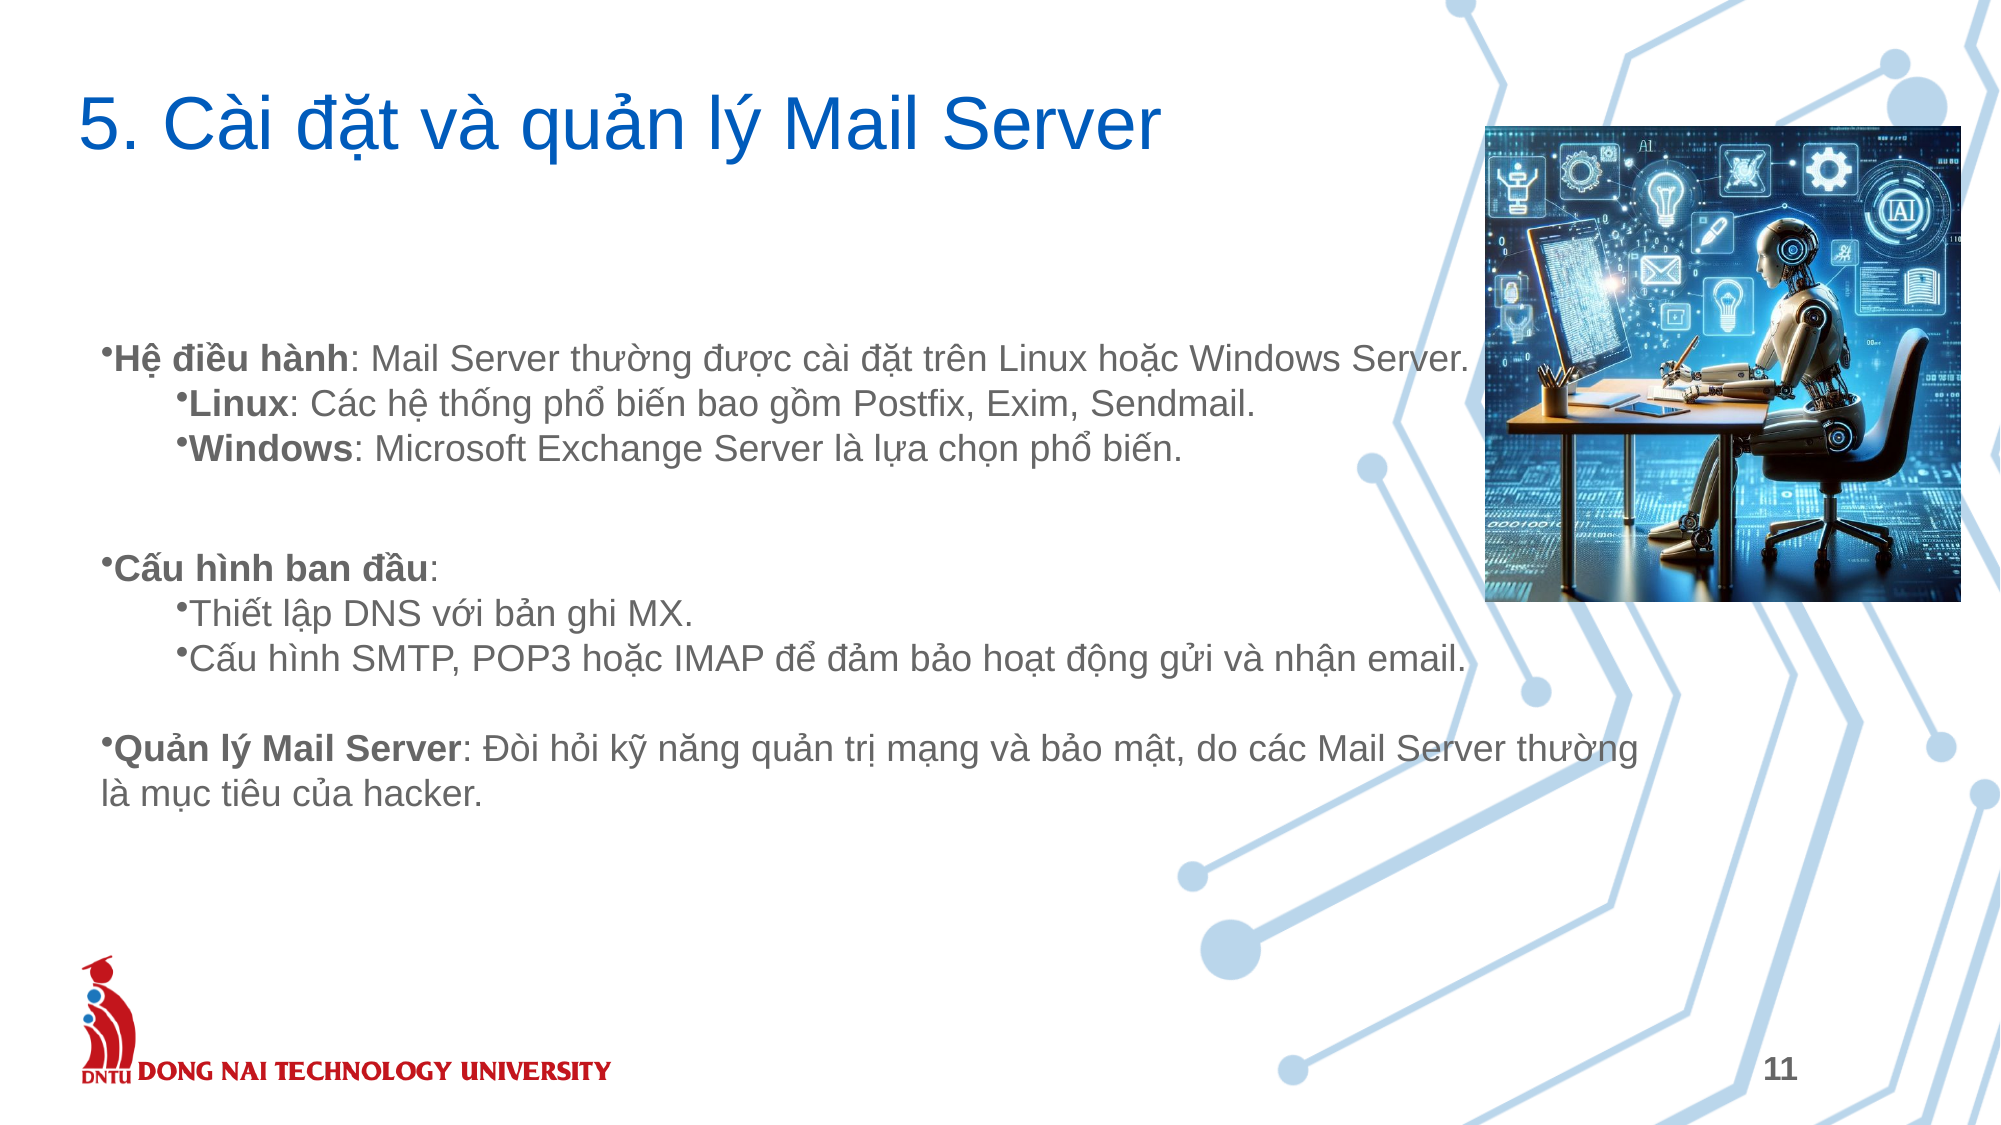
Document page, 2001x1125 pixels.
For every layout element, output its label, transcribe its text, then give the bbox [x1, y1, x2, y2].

list Hệ điều hành: Mail Server thường được cài đặt trên Linux hoặc Windows Server. Linux: Các hệ thống phổ biến bao gồm Postfix, Exim, Sendmail. Windows: Microsoft Exchange Server là lựa chọn phổ biến. Cấu hình ban đầu: Thiết lập DNS với bản ghi MX. Cấu hình SMTP, POP3 hoặc IMAP để đảm bảo hoạt động gửi và nhận email. Quản lý Mail Server: Đòi hỏi kỹ năng quản trị mạng và bảo mật, do các Mail Server thường là mục tiêu của hacker. [85, 247, 1663, 901]
picture [0, 0, 2001, 1125]
title 5. Cài đặt và quản lý Mail Server [64, 77, 1205, 175]
